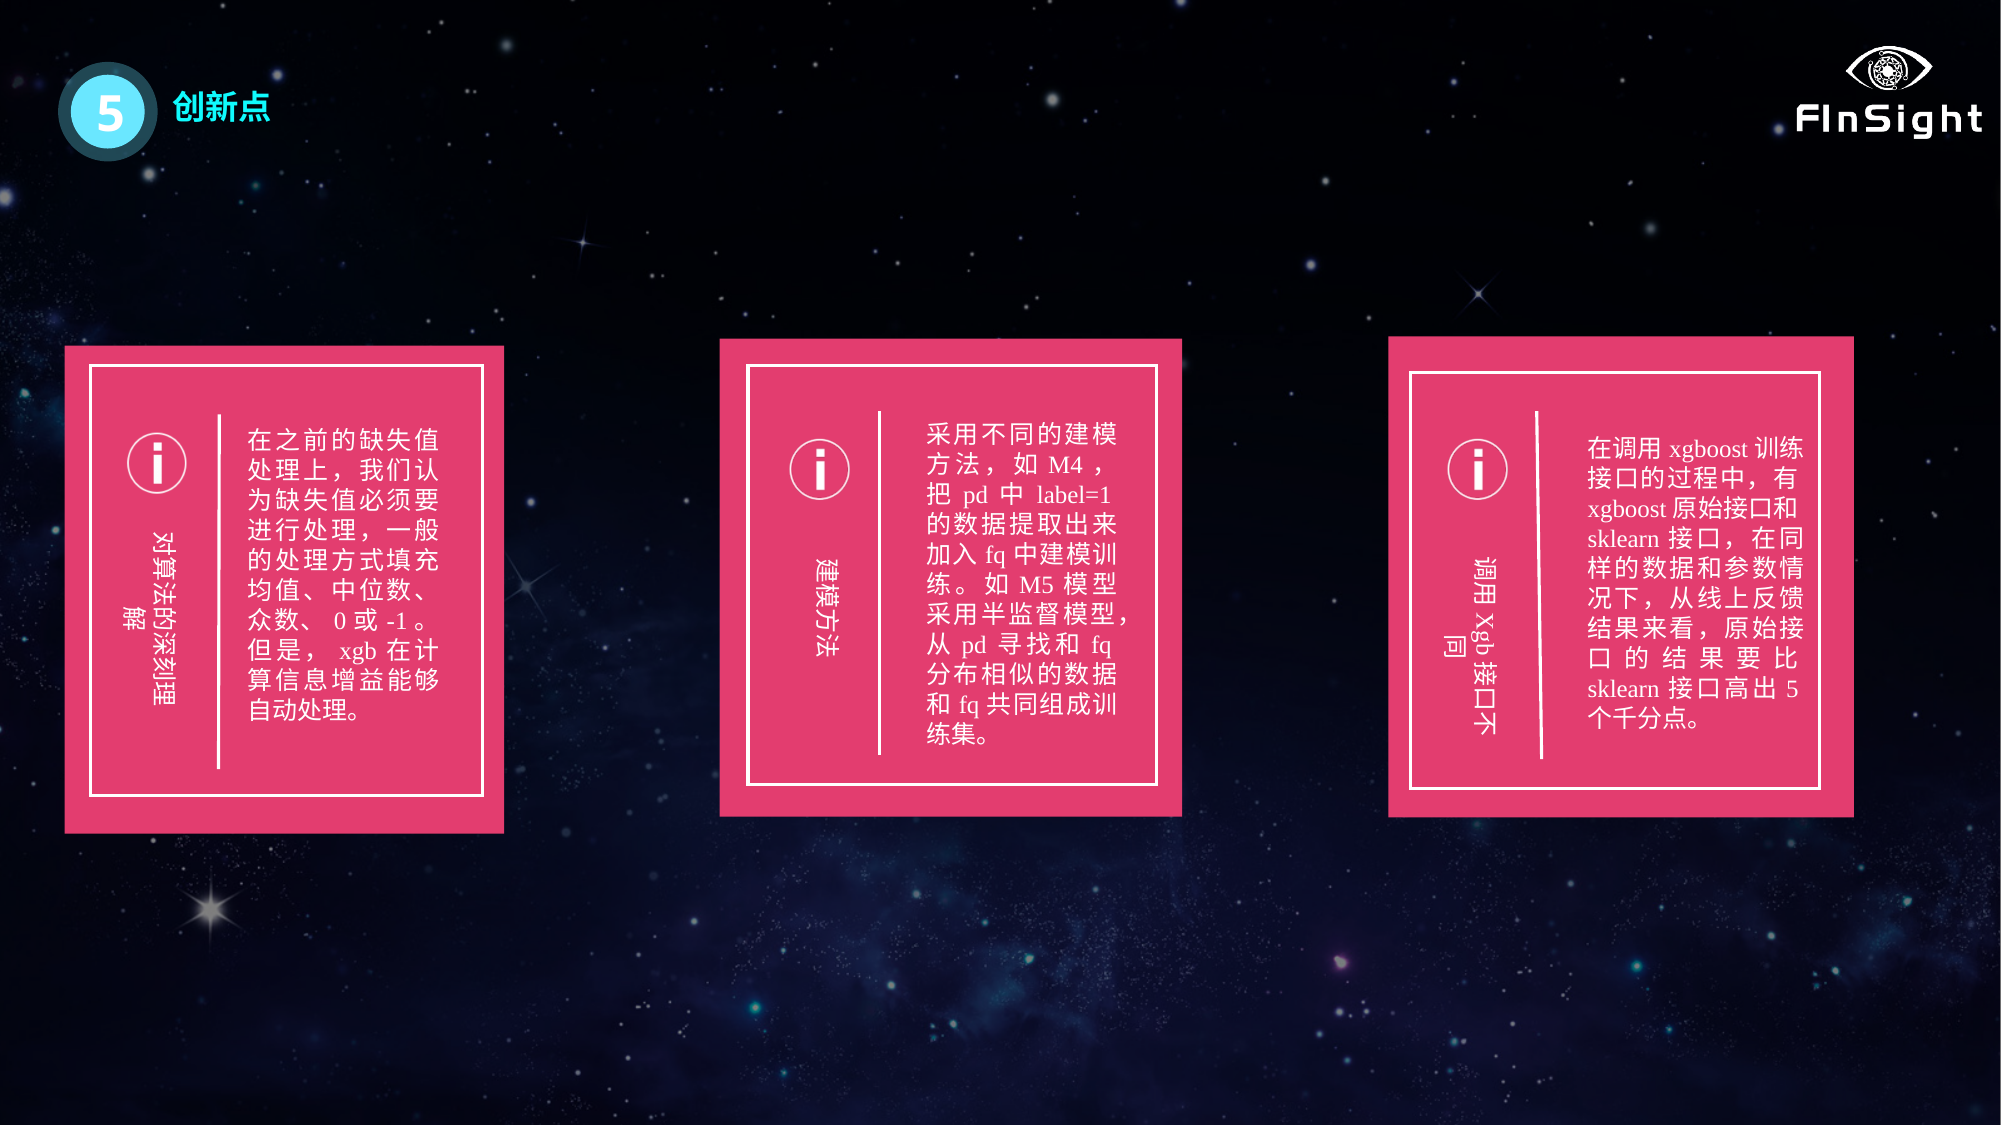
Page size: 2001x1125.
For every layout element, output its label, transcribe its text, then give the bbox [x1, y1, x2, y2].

text_box [89, 364, 483, 796]
text_box 创新点 [158, 78, 538, 134]
text_box [64, 345, 505, 835]
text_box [1536, 411, 1542, 760]
text_box 调用Xgb接口不同 [1448, 539, 1509, 755]
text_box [58, 61, 158, 162]
text_box [719, 337, 1183, 818]
text_box [1387, 335, 1855, 818]
picture [0, 0, 2001, 1125]
text_box 建模方法 [790, 529, 851, 688]
text_box 对算法的深刻理解 [127, 509, 188, 730]
text_box [747, 364, 1157, 786]
text_box [1409, 372, 1820, 790]
